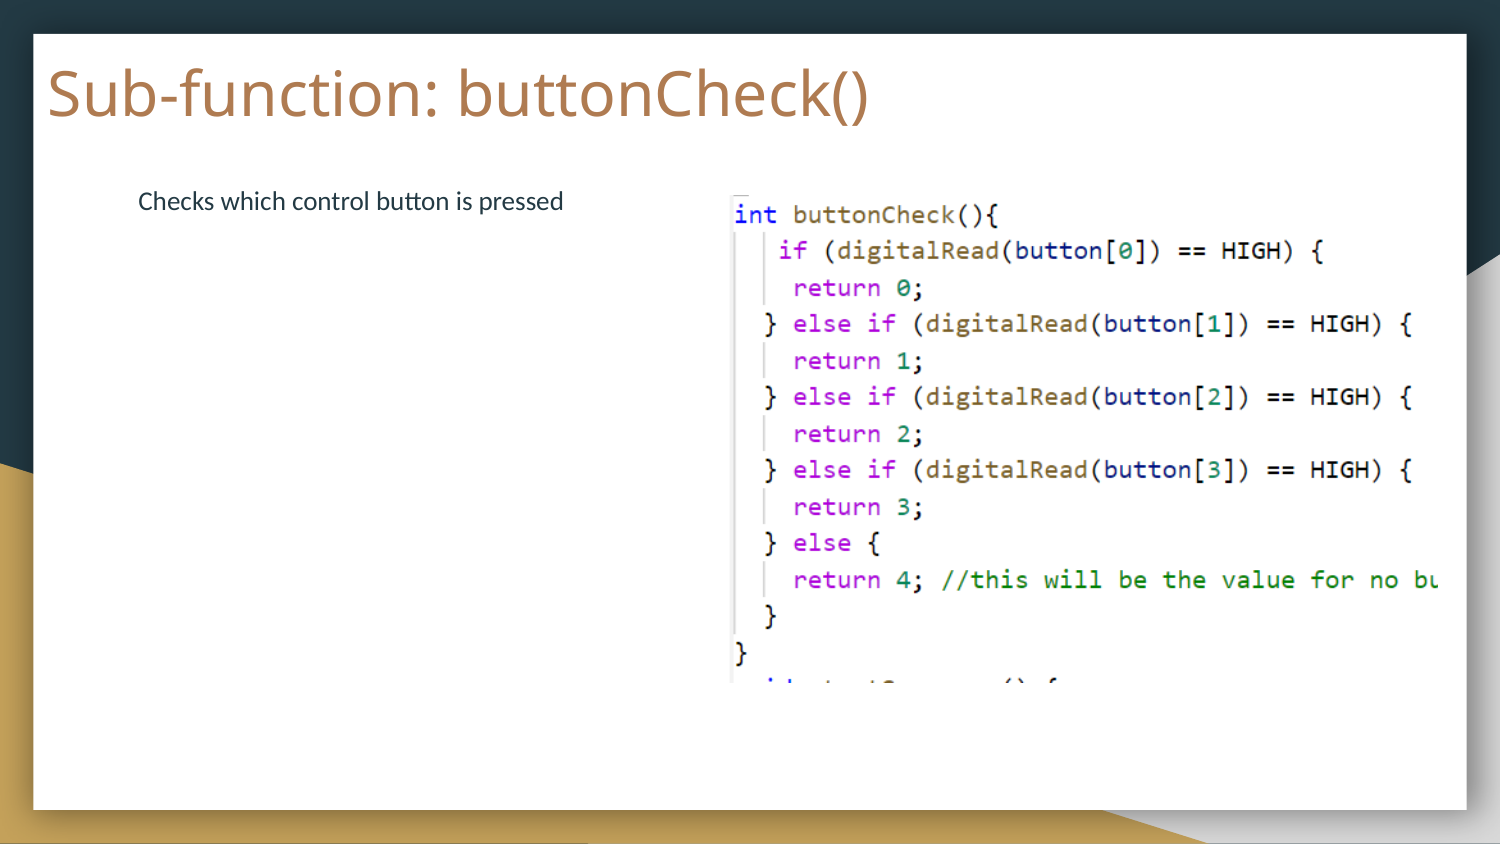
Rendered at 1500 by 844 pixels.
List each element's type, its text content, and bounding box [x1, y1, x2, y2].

title Sub-function: buttonCheck() [32, 38, 1265, 196]
list Checks which control button is pressed [48, 164, 730, 755]
picture [717, 195, 1438, 683]
